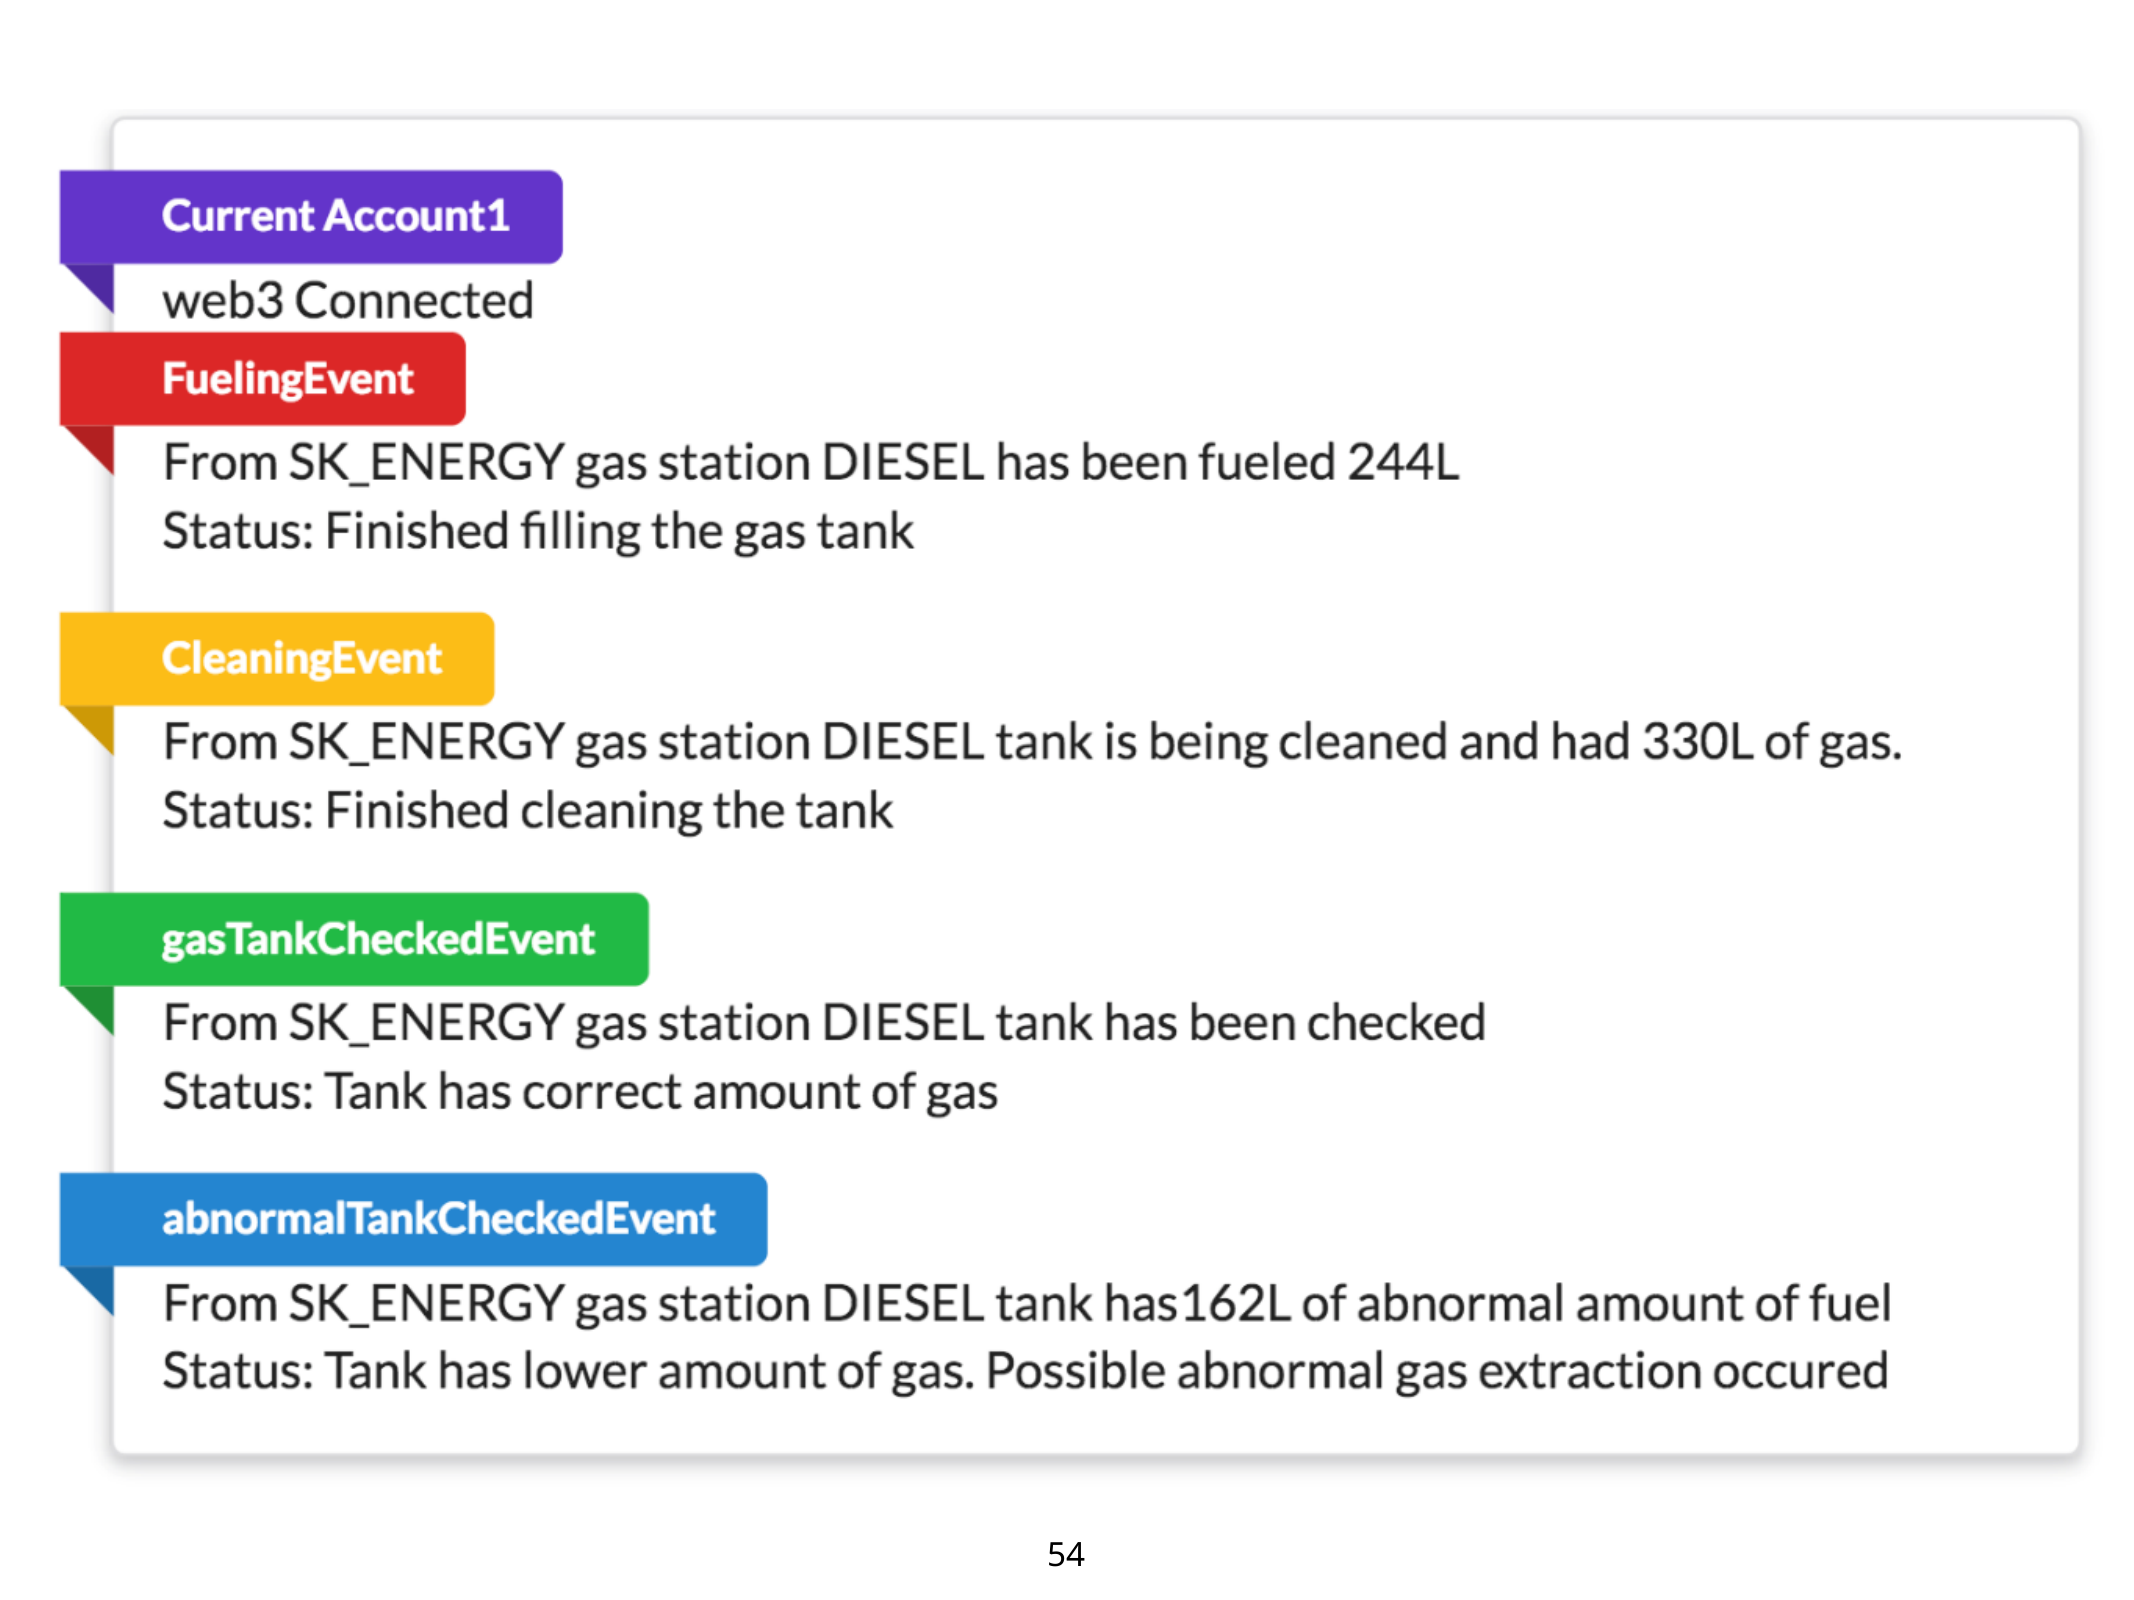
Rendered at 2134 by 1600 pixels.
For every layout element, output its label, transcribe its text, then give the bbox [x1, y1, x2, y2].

picture [0, 109, 2134, 1491]
slide_number 54 [1037, 1524, 1095, 1579]
